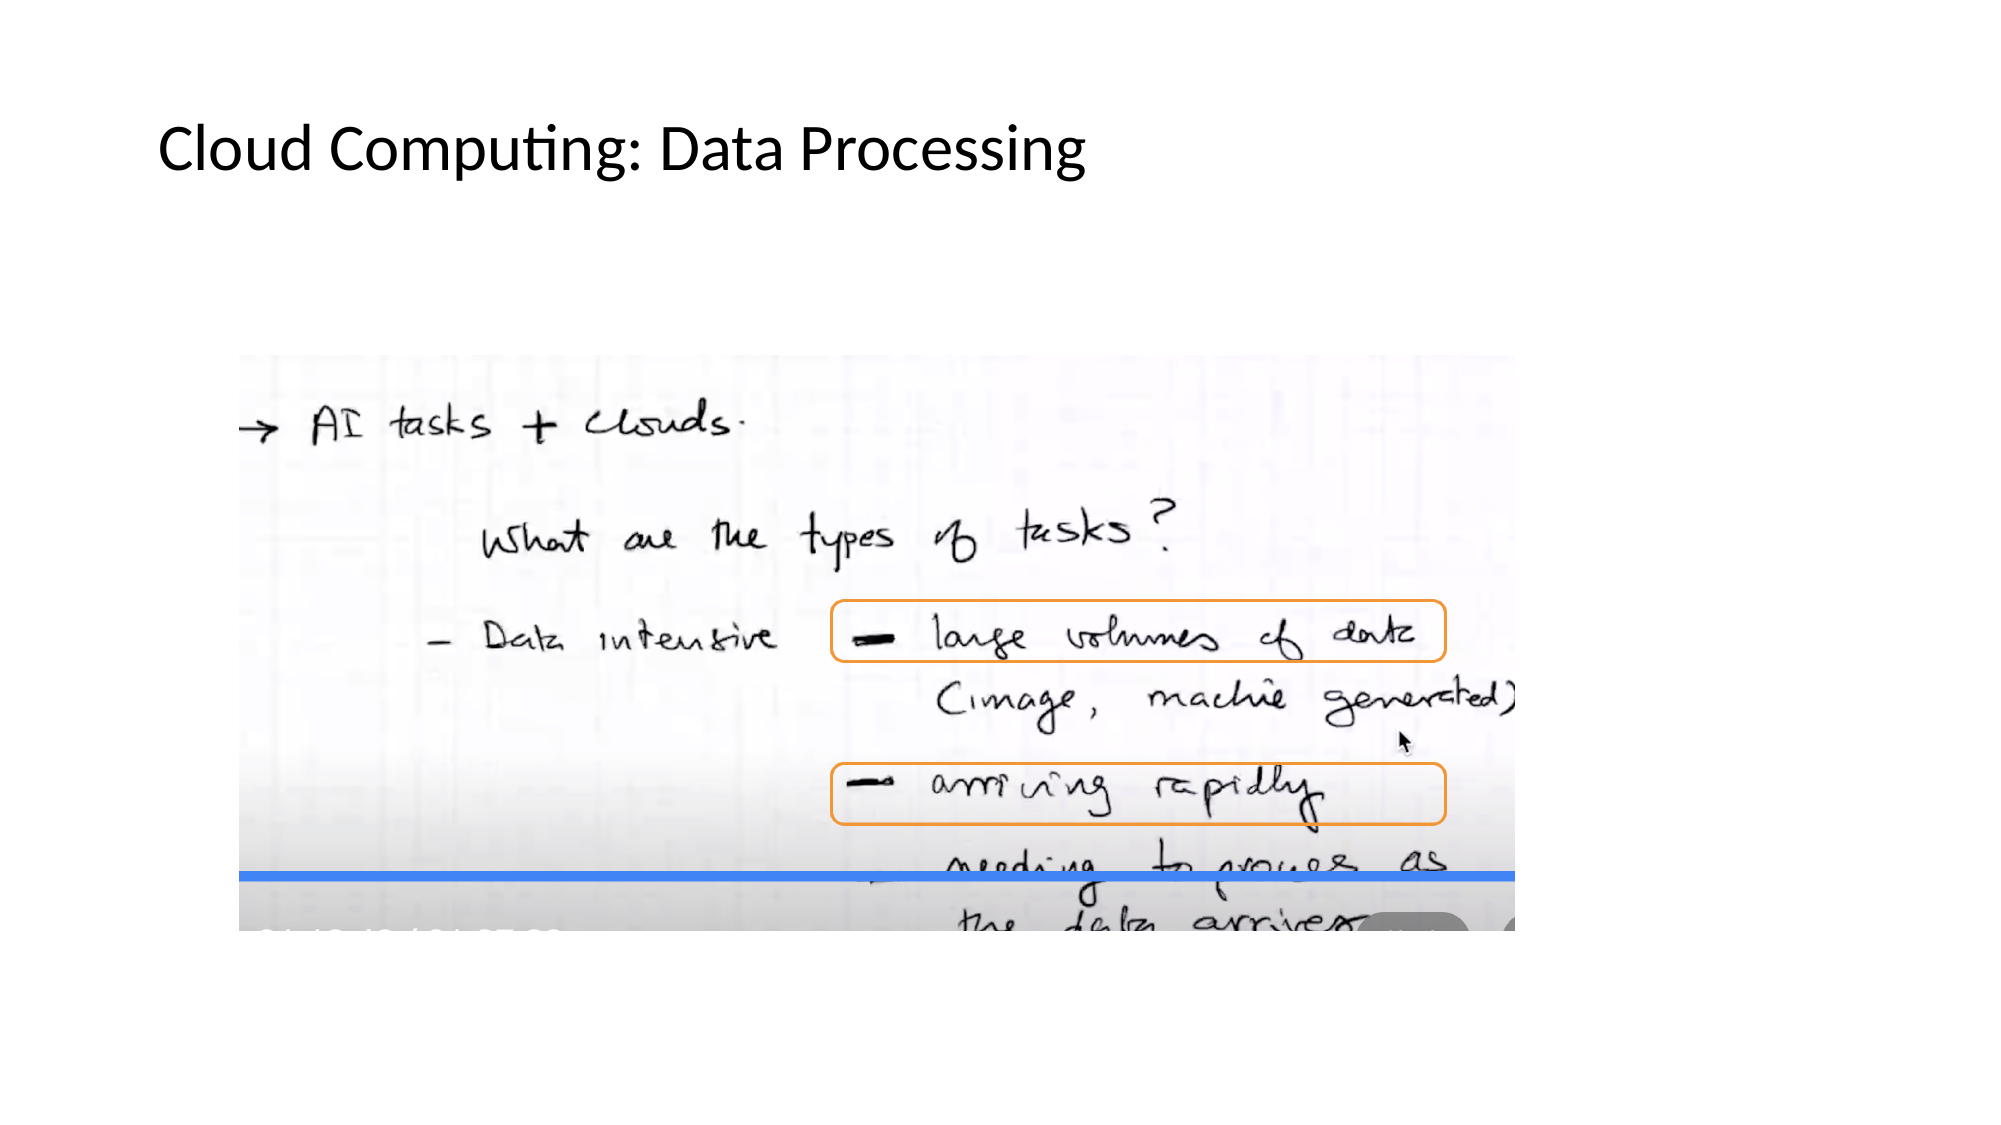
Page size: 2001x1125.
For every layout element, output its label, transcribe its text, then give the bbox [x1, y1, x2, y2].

picture [239, 355, 1515, 931]
text_box Cloud Computing: Data Processing [143, 96, 1467, 192]
